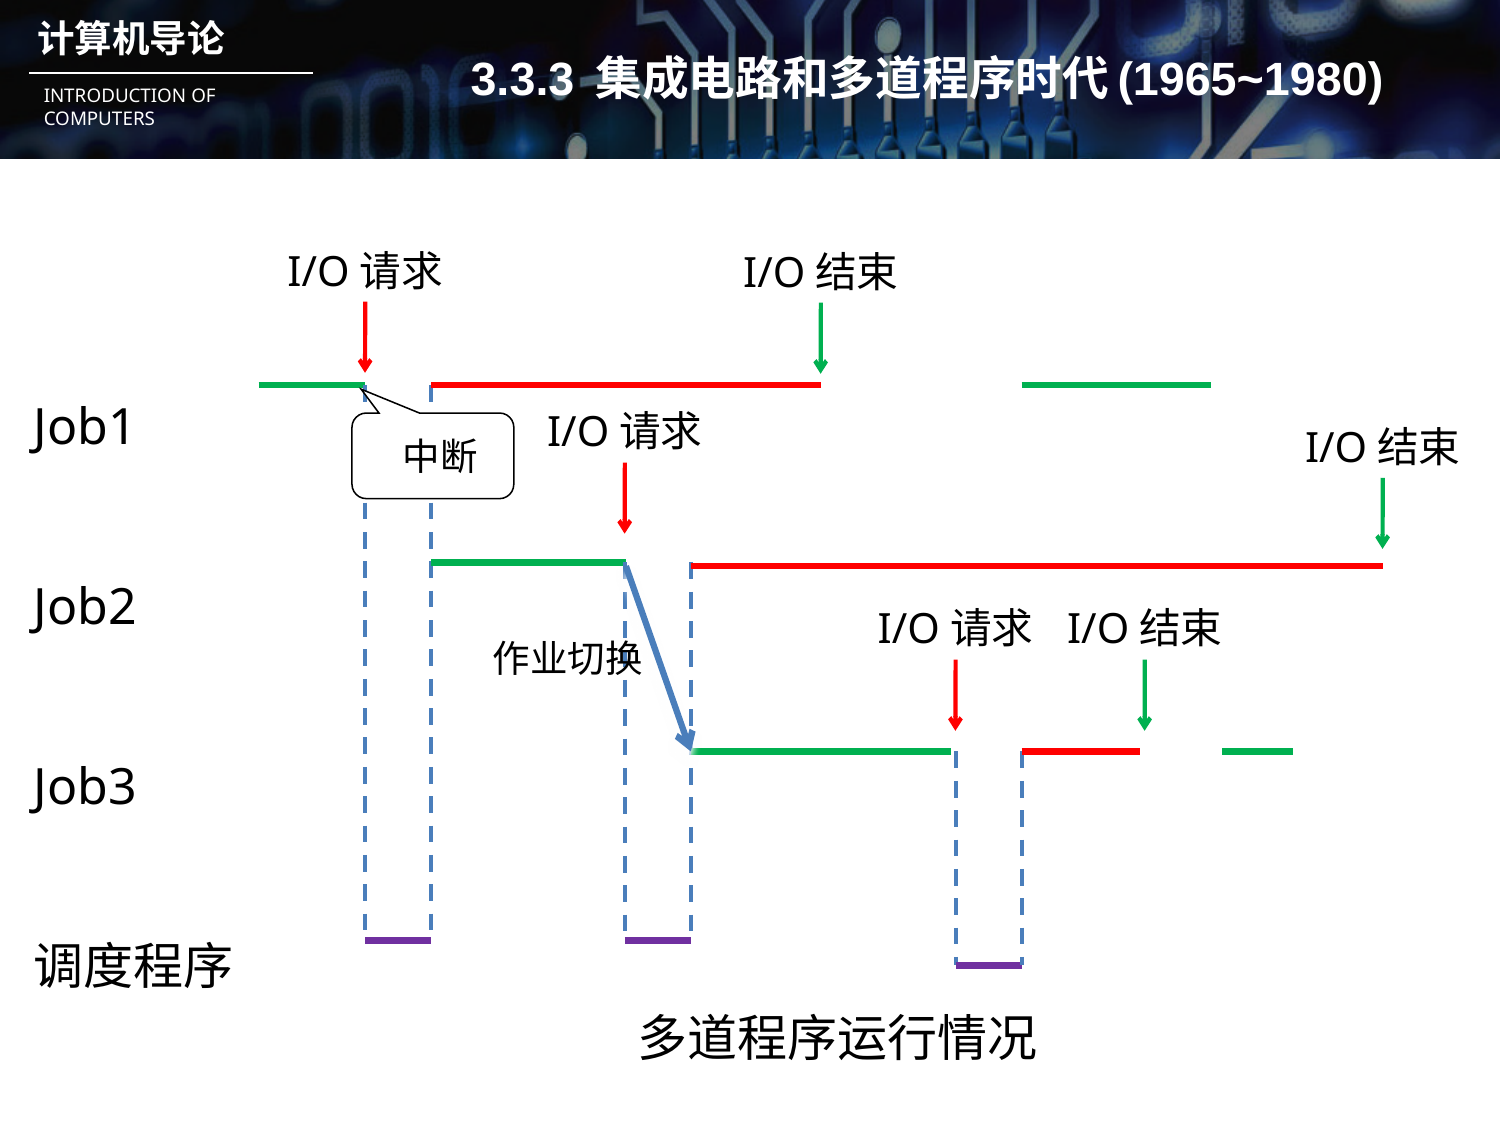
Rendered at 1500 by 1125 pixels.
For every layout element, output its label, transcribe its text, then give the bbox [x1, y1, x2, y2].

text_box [1055, 594, 1235, 731]
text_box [865, 594, 1046, 731]
text_box Job1 Job2 Job3 调度程序 [18, 267, 249, 1002]
title 3.3.3 集成电路和多道程序时代(1965~1980) [443, 19, 1412, 135]
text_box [731, 237, 911, 374]
picture [0, 0, 1500, 159]
text_box 中断 [435, 413, 514, 499]
text_box 中断 [370, 392, 426, 499]
text_box 多道程序运行情况 [622, 999, 1052, 1075]
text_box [1293, 412, 1473, 550]
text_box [275, 236, 455, 373]
text_box 中断 [351, 414, 360, 498]
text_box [535, 397, 715, 534]
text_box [476, 565, 692, 752]
